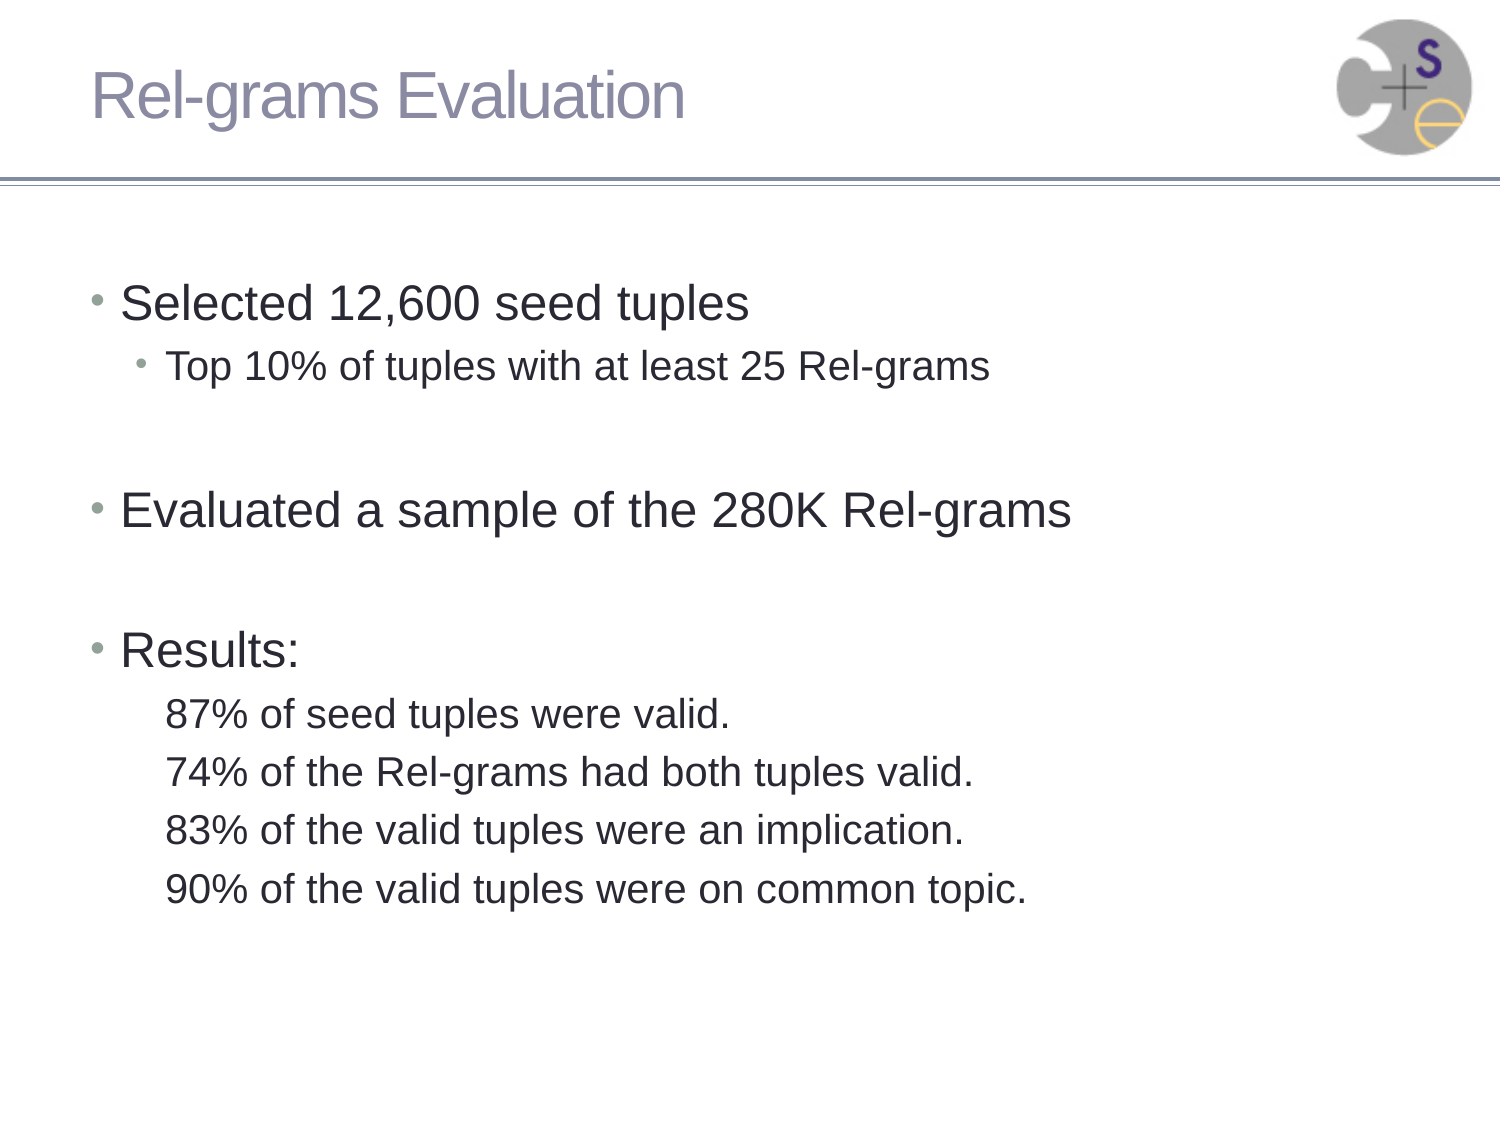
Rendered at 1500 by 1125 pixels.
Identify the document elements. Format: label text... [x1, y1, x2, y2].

title Rel-grams Evaluation [75, 10, 1425, 173]
picture [1316, 3, 1500, 173]
list Selected 12,600 seed tuples Top 10% of tuples with at least 25 Rel-grams Evaluated a sample of the 280K Rel-grams Results: 87% of seed tuples were valid. 74% of the Rel-grams had both tuples valid. 83% of the valid tuples were an implication. 90% of the valid tuples were on common topic. [75, 262, 1425, 1063]
